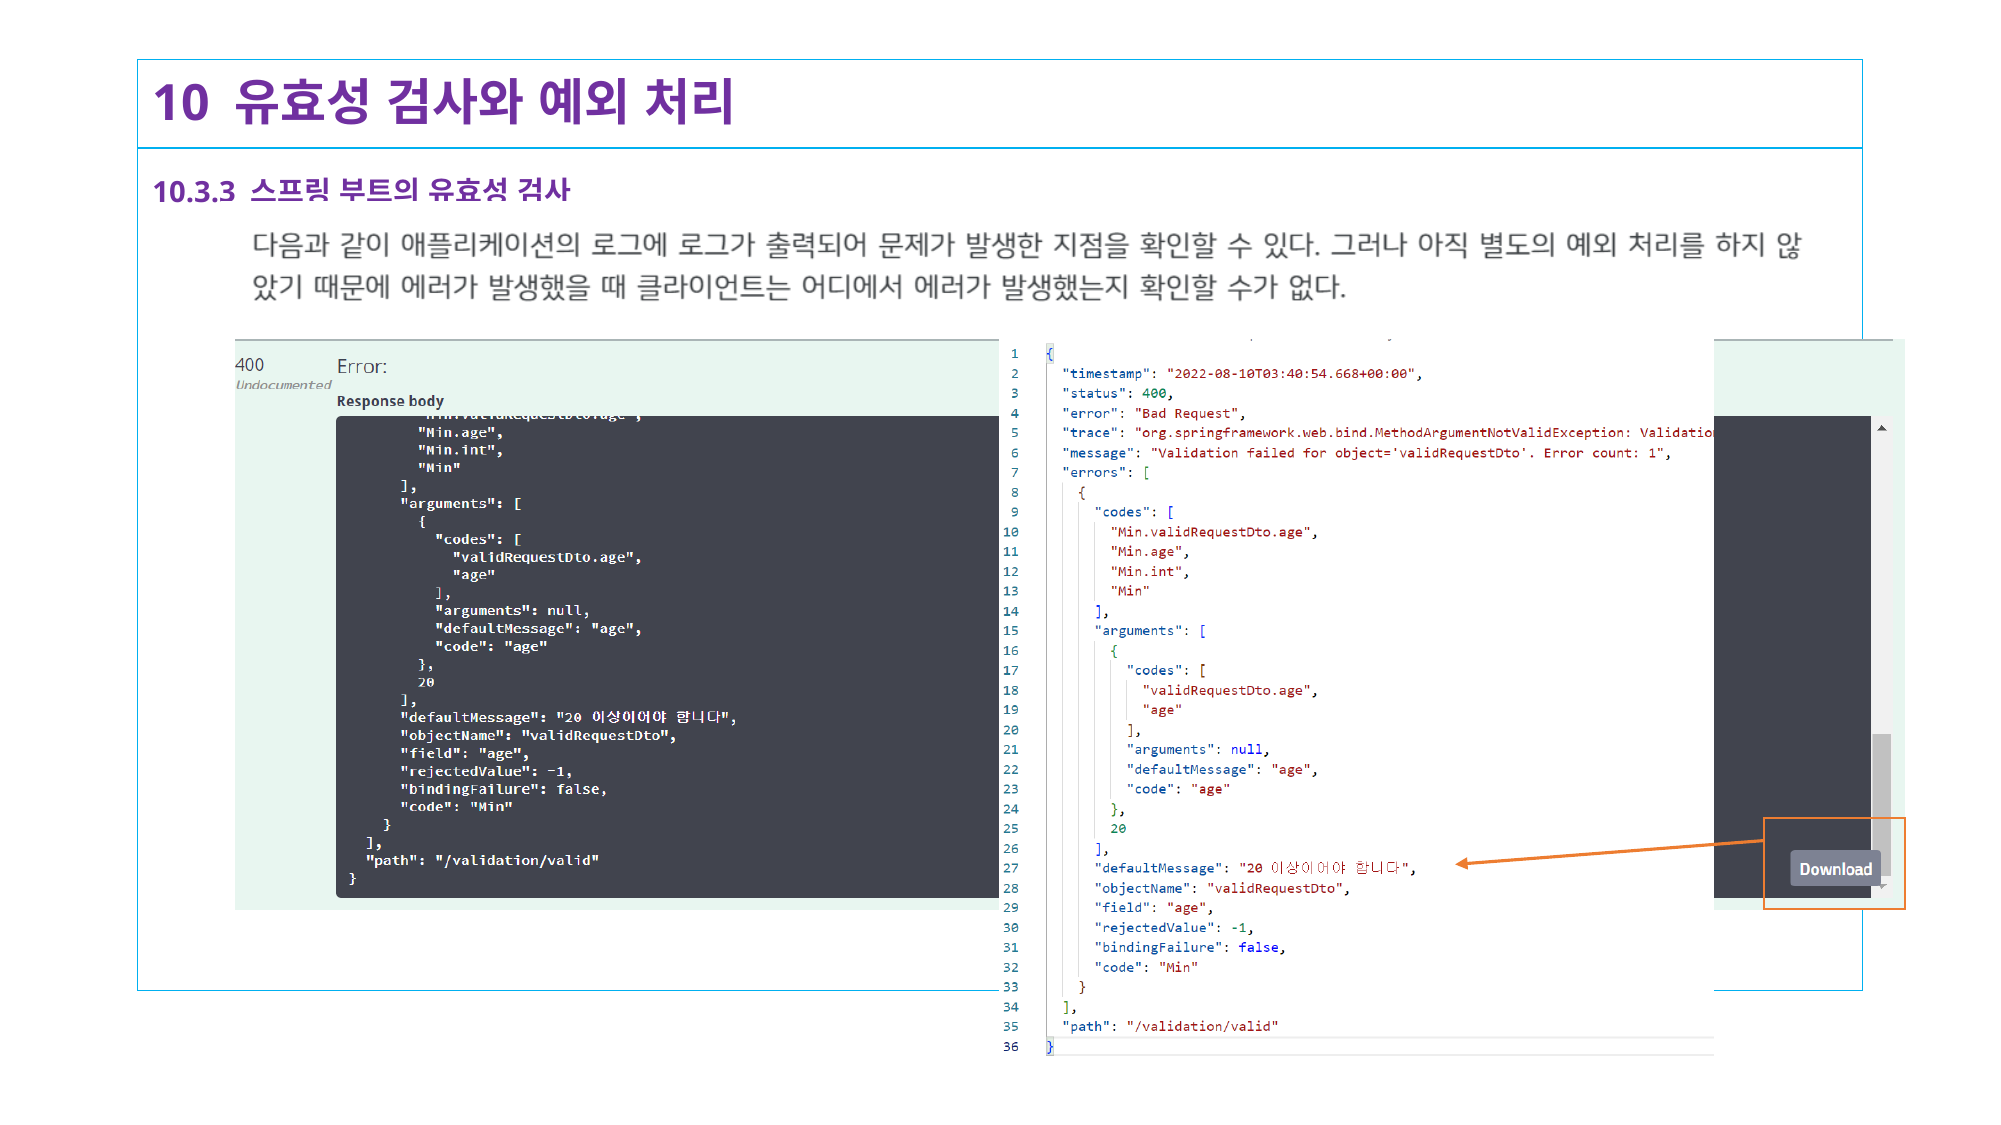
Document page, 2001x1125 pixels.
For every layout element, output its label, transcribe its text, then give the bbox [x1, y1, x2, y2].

picture [235, 215, 1820, 325]
picture [235, 339, 1905, 1066]
title 10 유효성 검사와 예외 처리 [137, 59, 1863, 148]
list 10.3.3 스프링 부트의 유효성 검사 [137, 148, 1863, 991]
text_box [1455, 840, 1765, 865]
